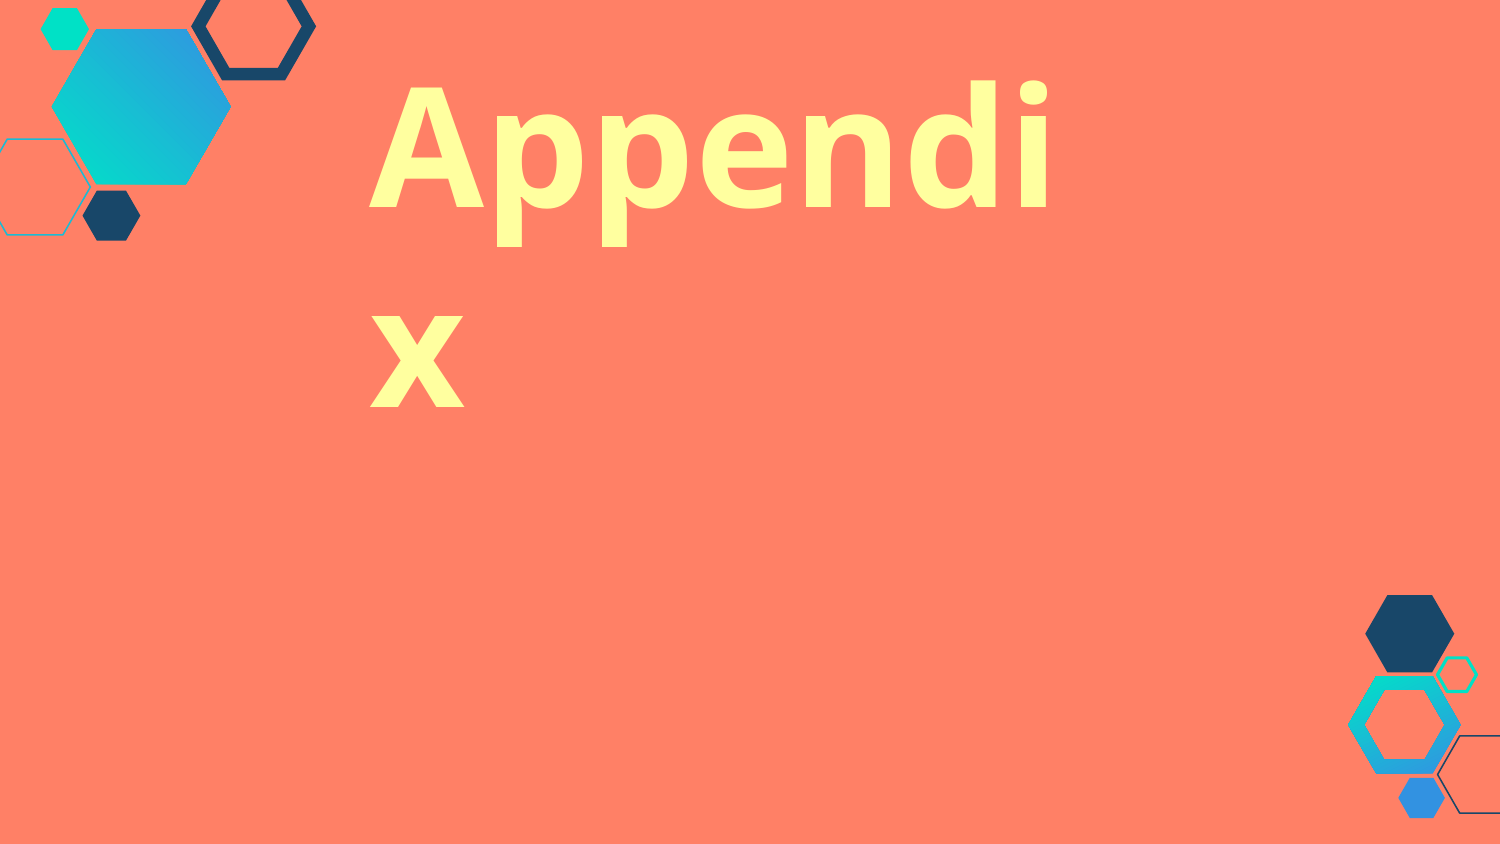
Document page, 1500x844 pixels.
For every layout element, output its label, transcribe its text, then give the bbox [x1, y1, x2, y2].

text_box Appendix [354, 251, 1152, 457]
